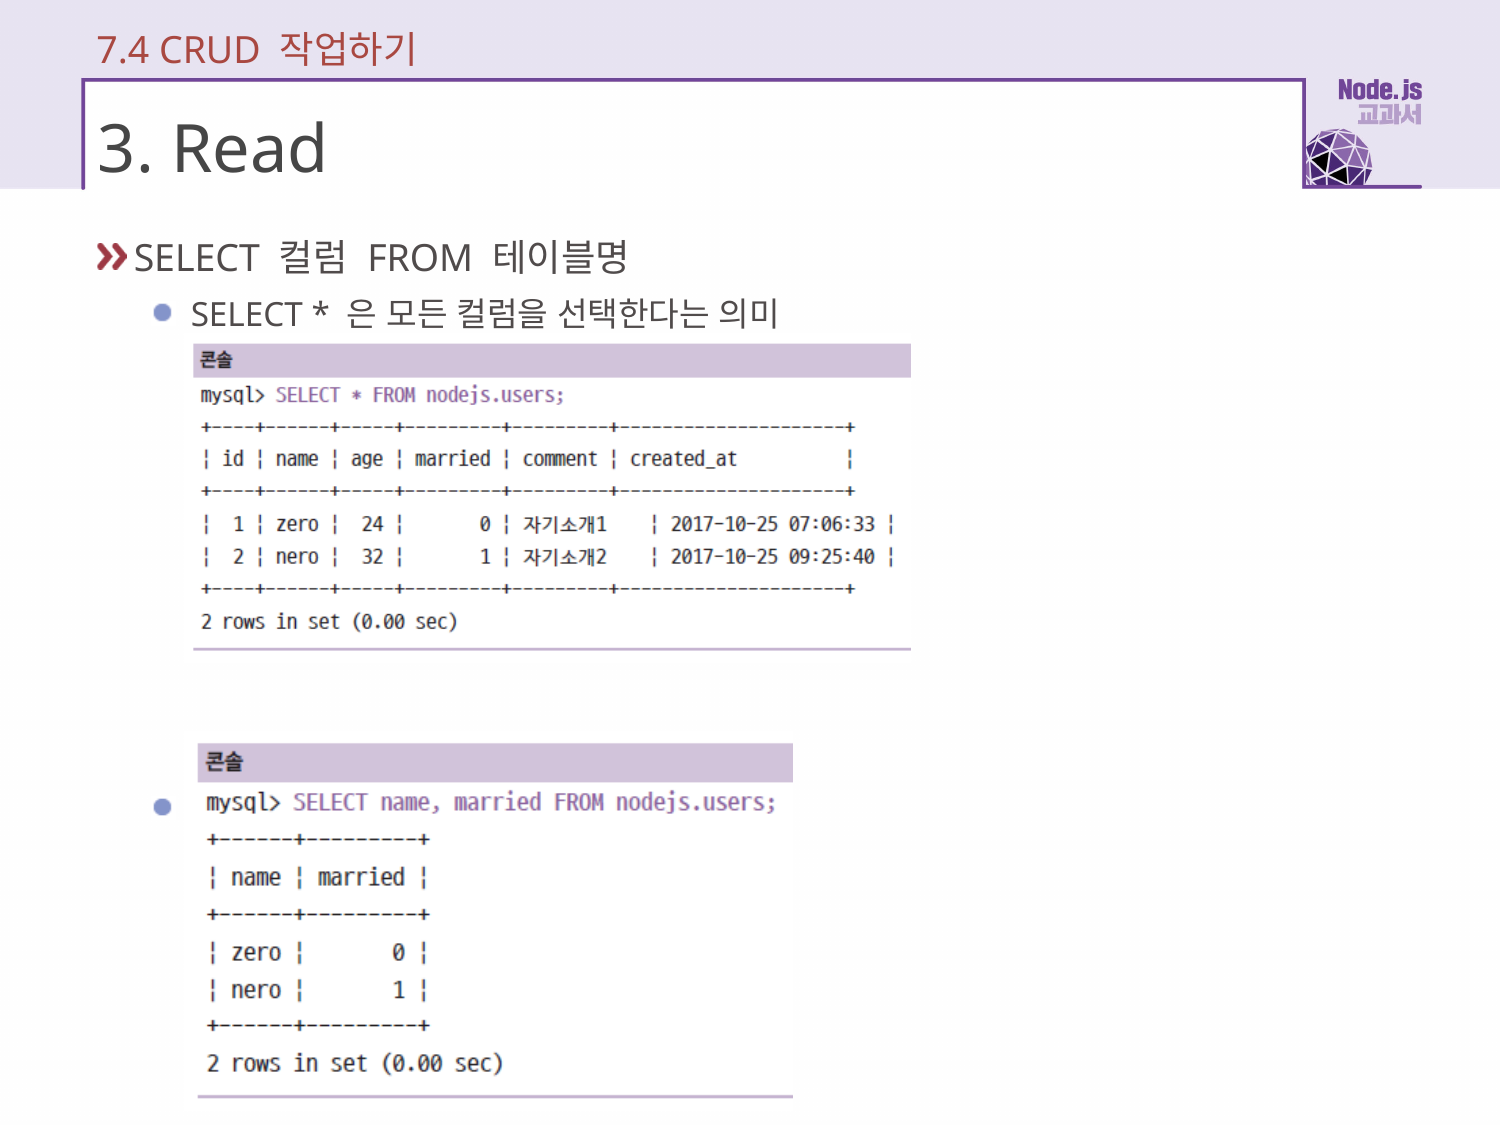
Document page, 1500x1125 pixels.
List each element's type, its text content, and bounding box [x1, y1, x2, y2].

text_box 7.4 CRUD 작업하기 [81, 14, 807, 62]
picture [0, 0, 1500, 1125]
list SELECT 컬럼 FROM 테이블명 SELECT * 은 모든 컬럼을 선택한다는 의미 컬럼만 따로 추리는 것도 가능 [81, 222, 1412, 1111]
title 3. Read [82, 61, 1413, 193]
